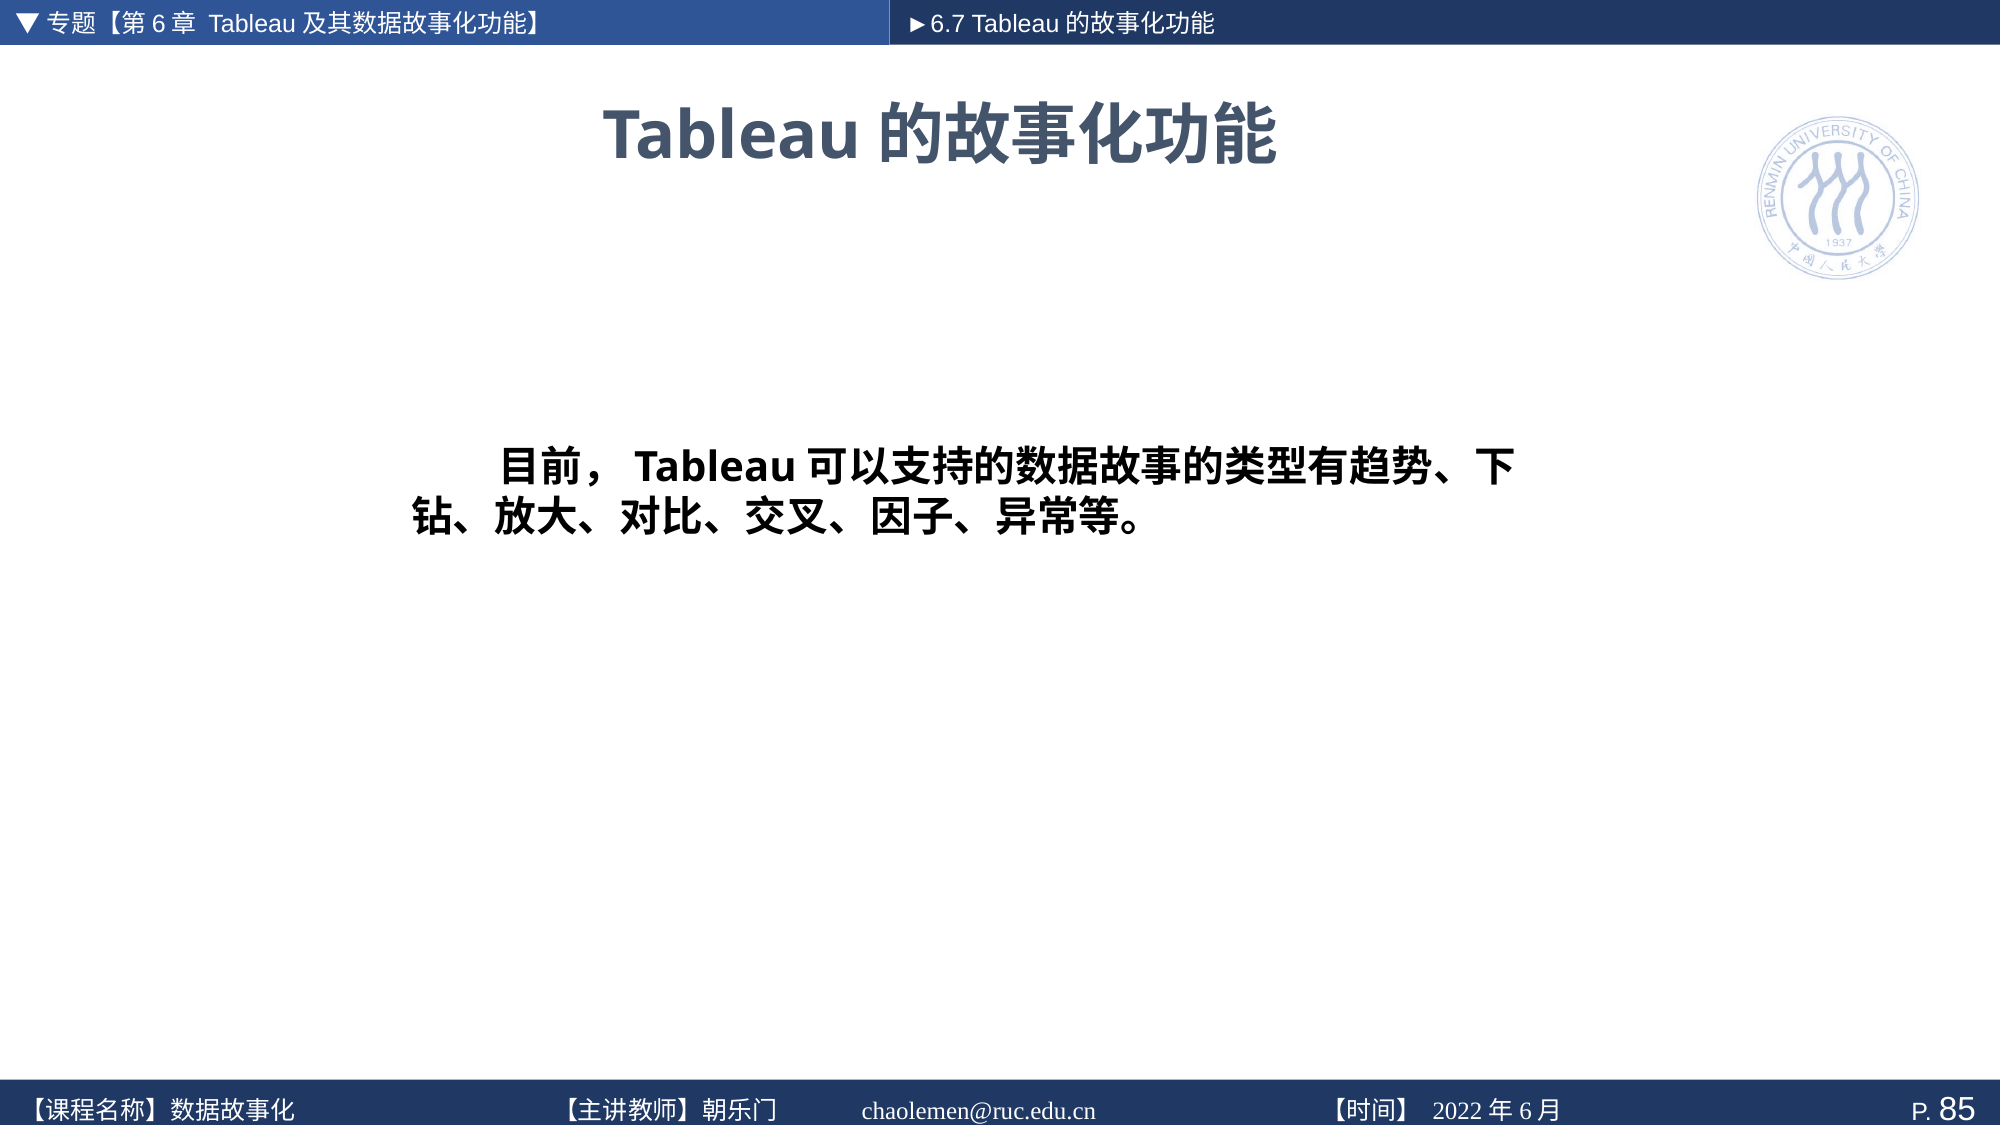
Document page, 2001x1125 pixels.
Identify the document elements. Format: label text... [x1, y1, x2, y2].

list ▼专题【第6章 Tableau及其数据故事化功能】 [0, 0, 725, 43]
text_box 目前，Tableau可以支持的数据故事的类型有趋势、下钻、放大、对比、交叉、因子、异常等。 [396, 432, 1604, 548]
list ►6.7 Tableau的故事化功能 [890, 0, 1249, 43]
title Tableau的故事化功能 [64, 64, 1816, 200]
